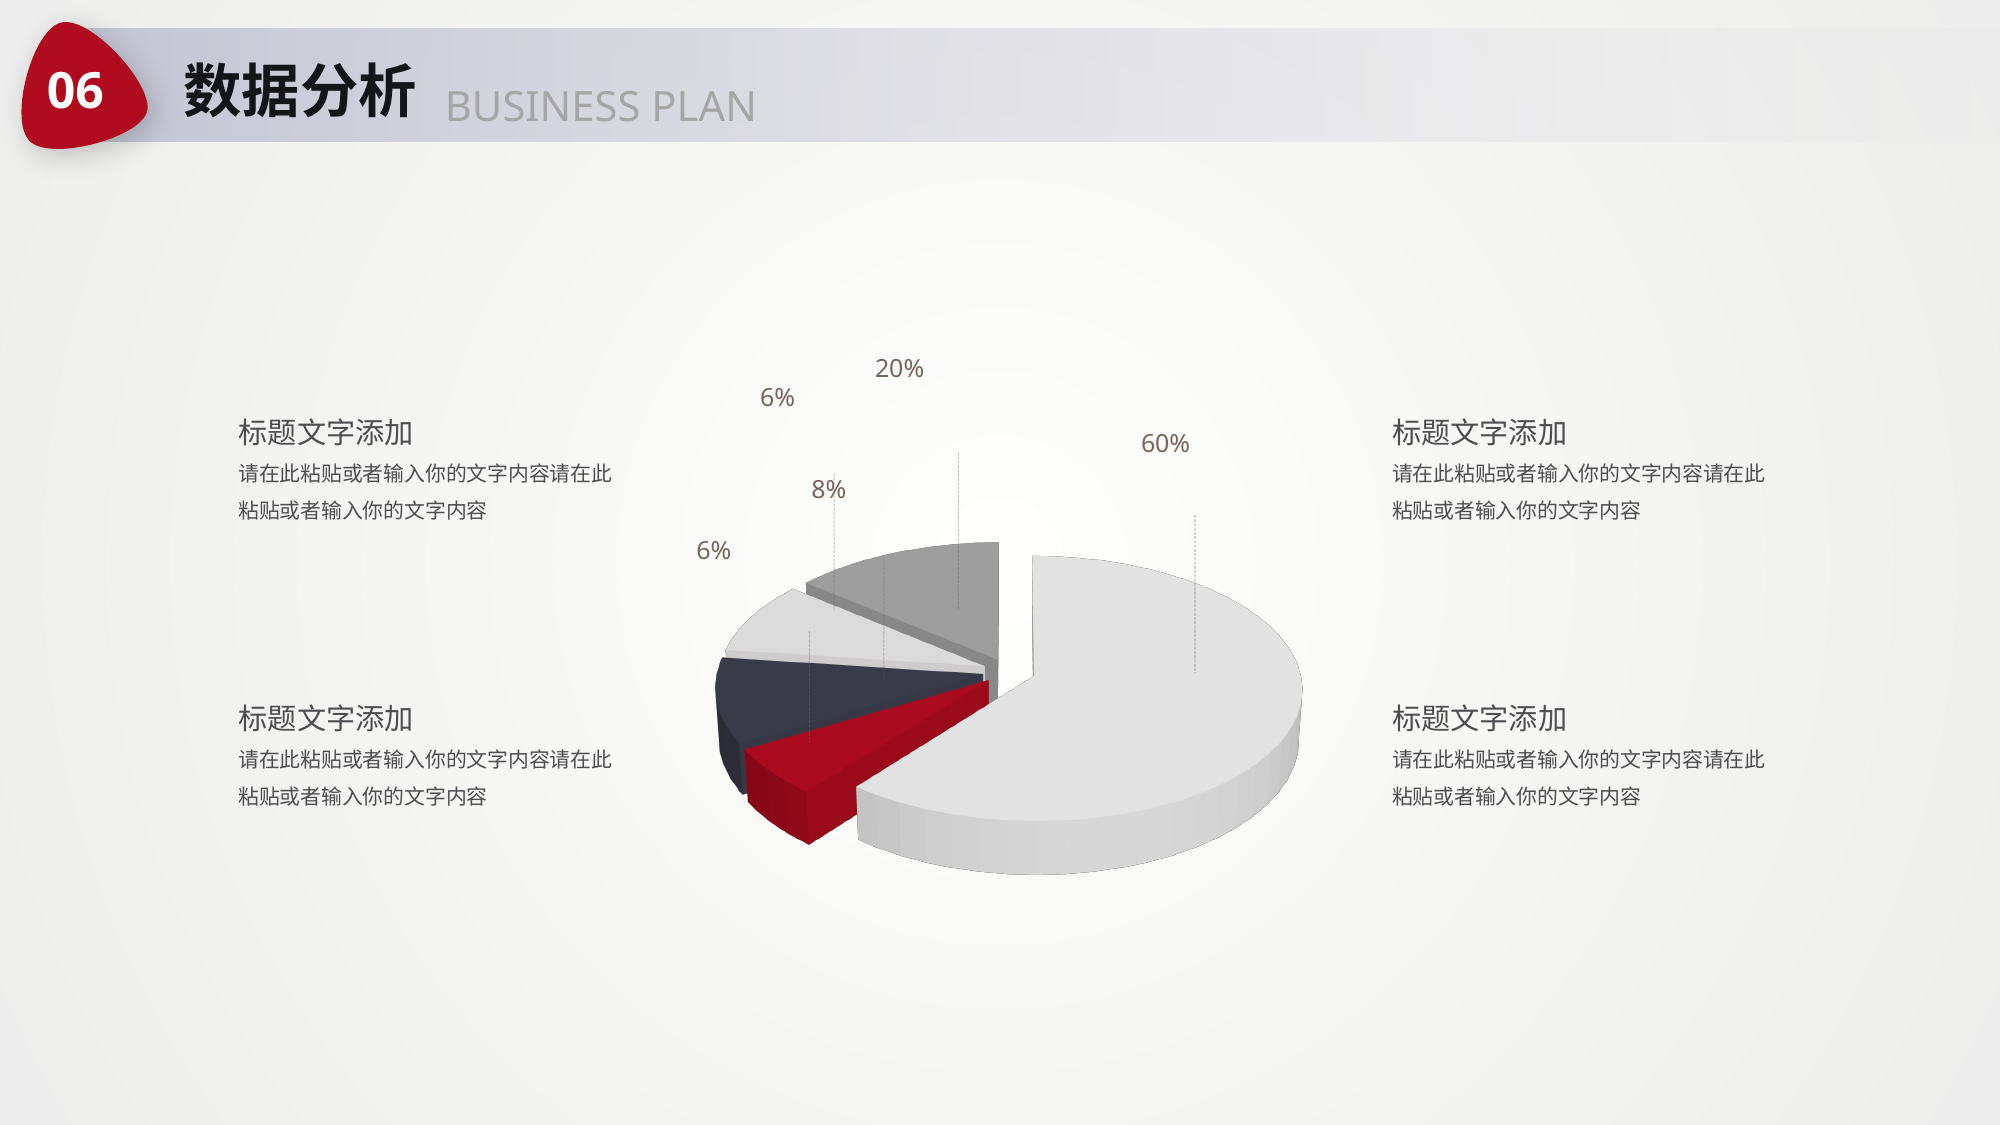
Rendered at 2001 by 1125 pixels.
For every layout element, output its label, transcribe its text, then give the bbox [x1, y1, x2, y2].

text_box 标题文字添加 [1435, 389, 1707, 440]
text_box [668, 345, 1435, 941]
text_box 标题文字添加 [223, 389, 554, 440]
text_box 请在此粘贴或者输入你的文字内容请在此粘贴或者输入你的文字内容 [1435, 440, 1791, 534]
text_box 标题文字添加 [1435, 675, 1707, 726]
text_box 请在此粘贴或者输入你的文字内容请在此粘贴或者输入你的文字内容 [223, 726, 637, 820]
text_box 请在此粘贴或者输入你的文字内容请在此粘贴或者输入你的文字内容 [223, 440, 637, 534]
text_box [13, 20, 2000, 147]
text_box 请在此粘贴或者输入你的文字内容请在此粘贴或者输入你的文字内容 [1435, 726, 1791, 820]
text_box 标题文字添加 [223, 675, 554, 726]
